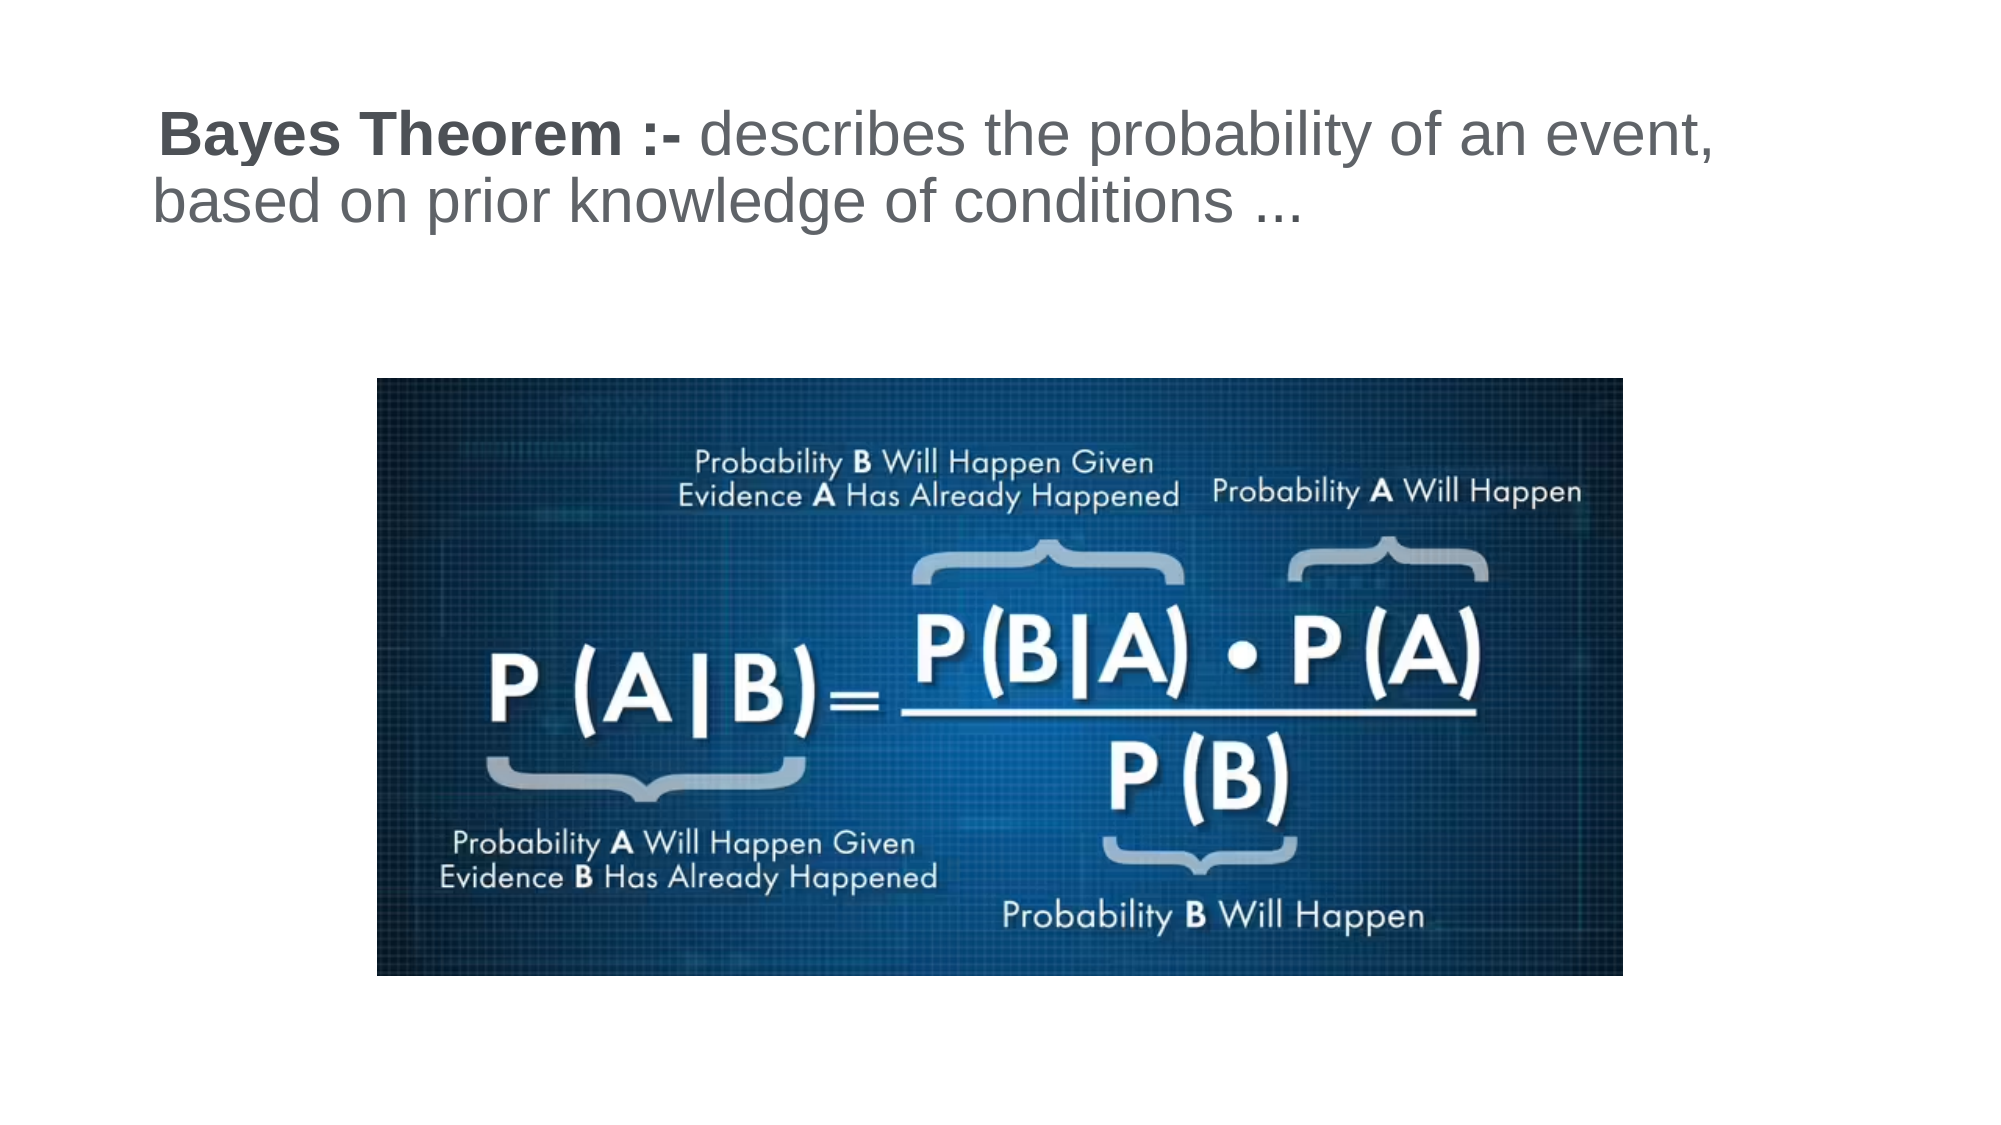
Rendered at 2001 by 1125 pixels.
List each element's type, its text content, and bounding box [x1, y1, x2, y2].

title Bayes Theorem :- describes the probability of an event, based on prior knowledge of conditions ... [137, 59, 1863, 278]
picture [377, 378, 1623, 976]
